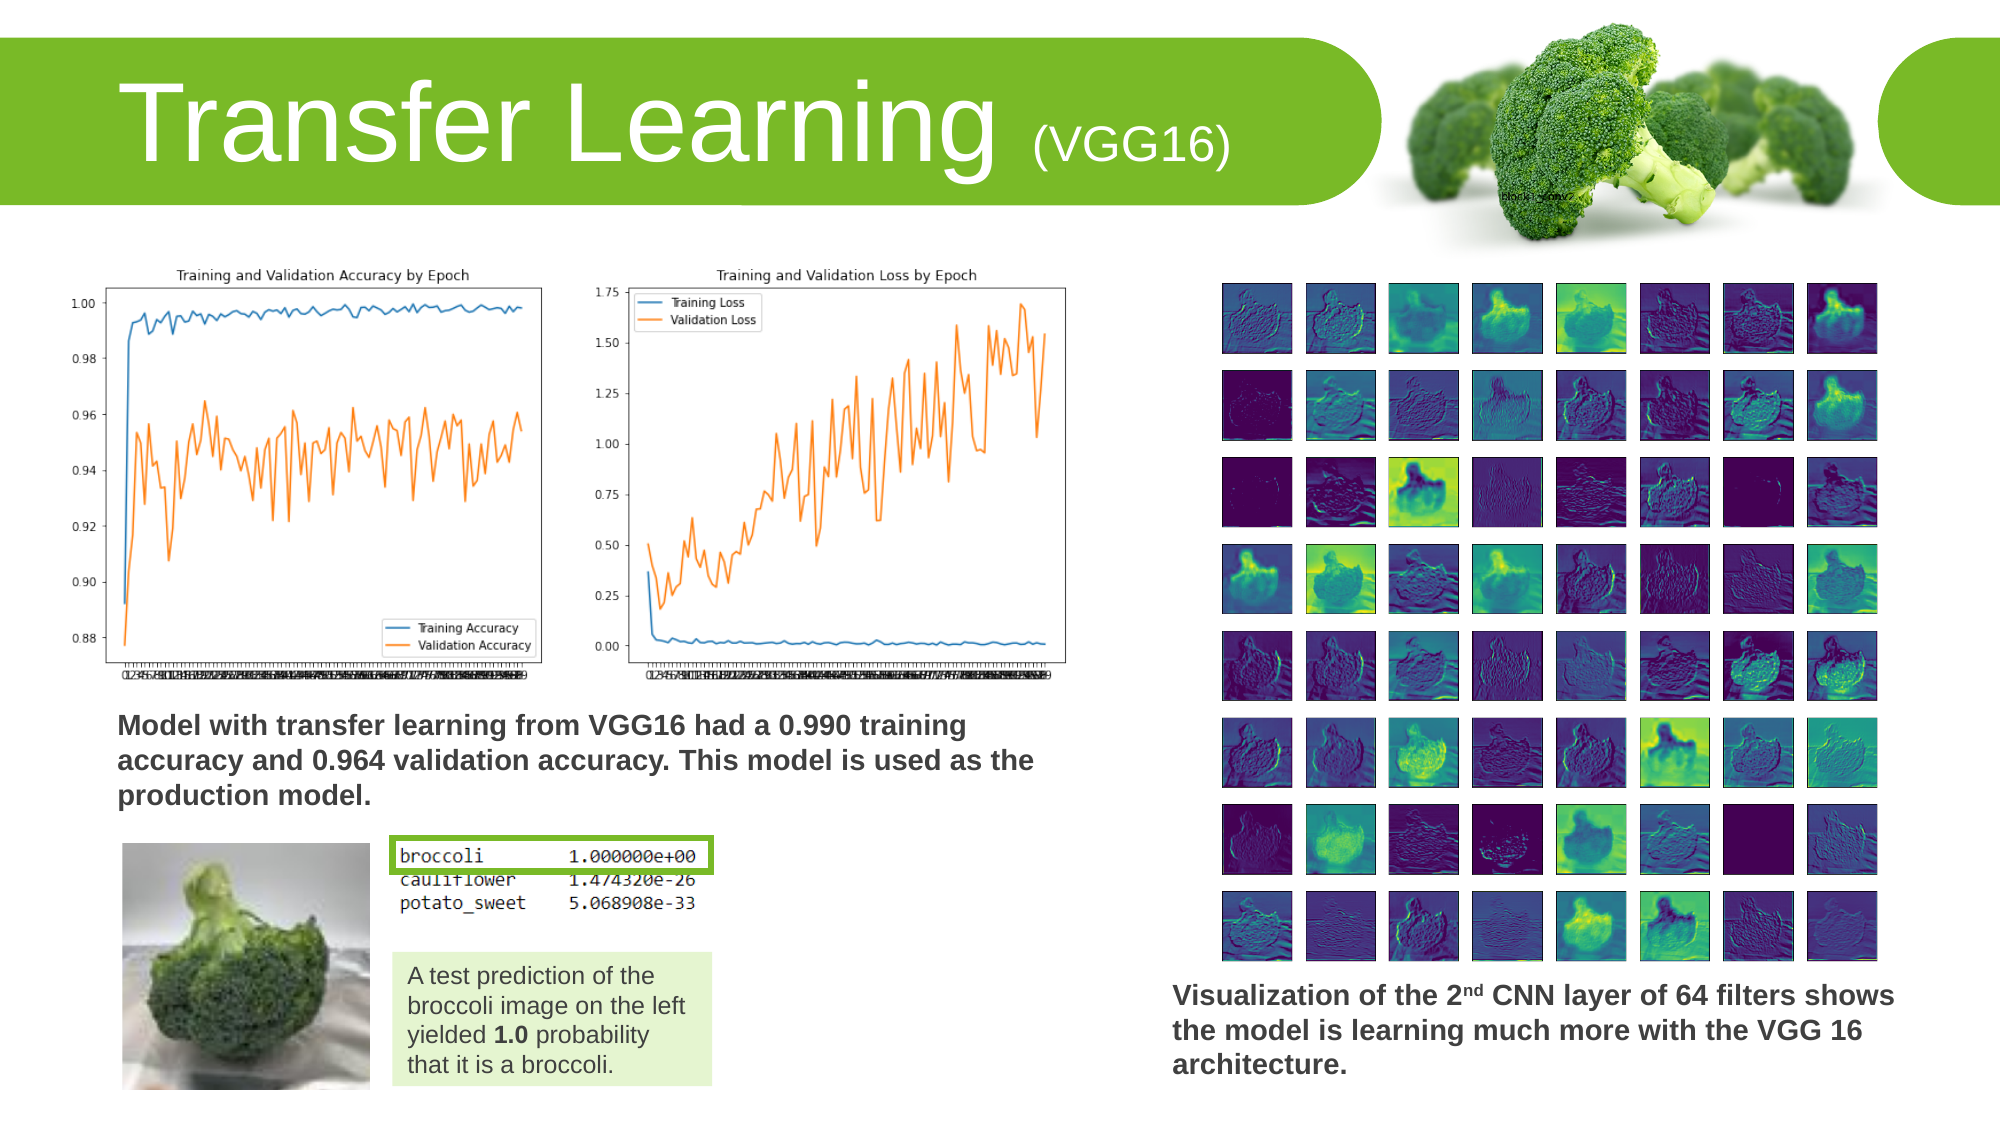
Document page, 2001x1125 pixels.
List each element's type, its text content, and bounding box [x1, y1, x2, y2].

picture [1365, 21, 1894, 65]
picture [62, 261, 1072, 690]
text_box A test prediction of the broccoli image on the left yielded 1.0 probability that it is a broccoli. [392, 951, 713, 1087]
text_box Model with transfer learning from VGG16 had a 0.990 training accuracy and 0.964 validation accuracy. This model is used as the production model. [102, 699, 1072, 819]
list Transfer Learning (VGG16) [102, 65, 1952, 185]
text_box [391, 837, 712, 873]
picture [392, 838, 705, 918]
picture [122, 843, 370, 1090]
picture [1213, 185, 1894, 969]
text_box Visualization of the 2nd CNN layer of 64 filters shows the model is learning much more with the VGG 16 architecture. [1157, 968, 1937, 1089]
